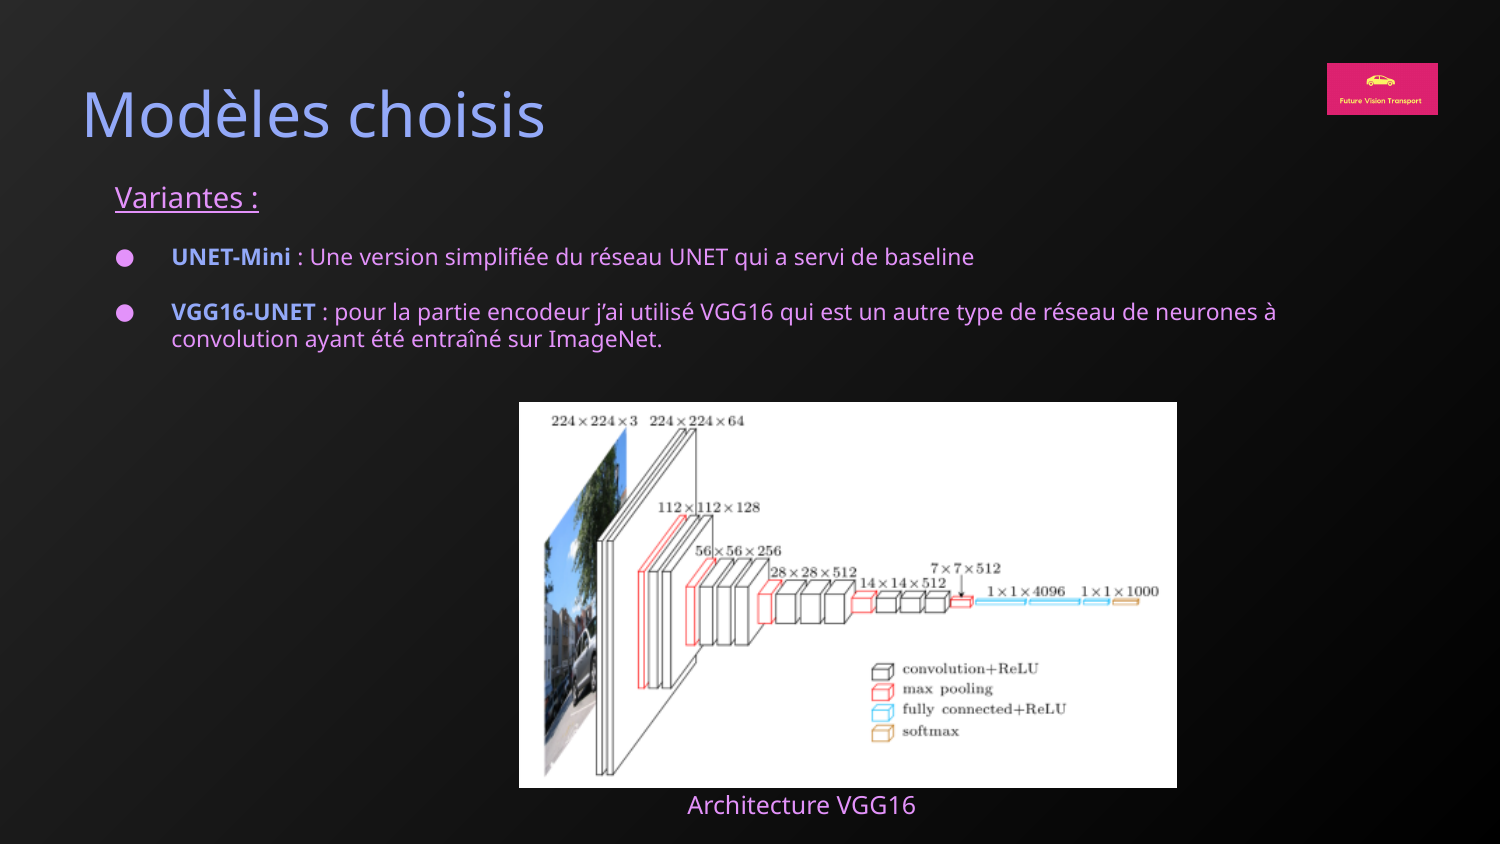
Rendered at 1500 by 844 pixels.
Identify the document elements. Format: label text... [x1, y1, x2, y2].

picture [518, 401, 1177, 789]
picture [1327, 63, 1438, 115]
text_box Modèles choisis [66, 69, 1323, 165]
text_box Architecture VGG16 [672, 797, 937, 827]
text_box Variantes : UNET-Mini : Une version simplifiée du réseau UNET qui a servi de baseline VGG16-UNET : pour la partie encodeur j’ai utilisé VGG16 qui est un autre type de réseau de neurones à convolution ayant été entraîné sur ImageNet. [81, 164, 1323, 377]
